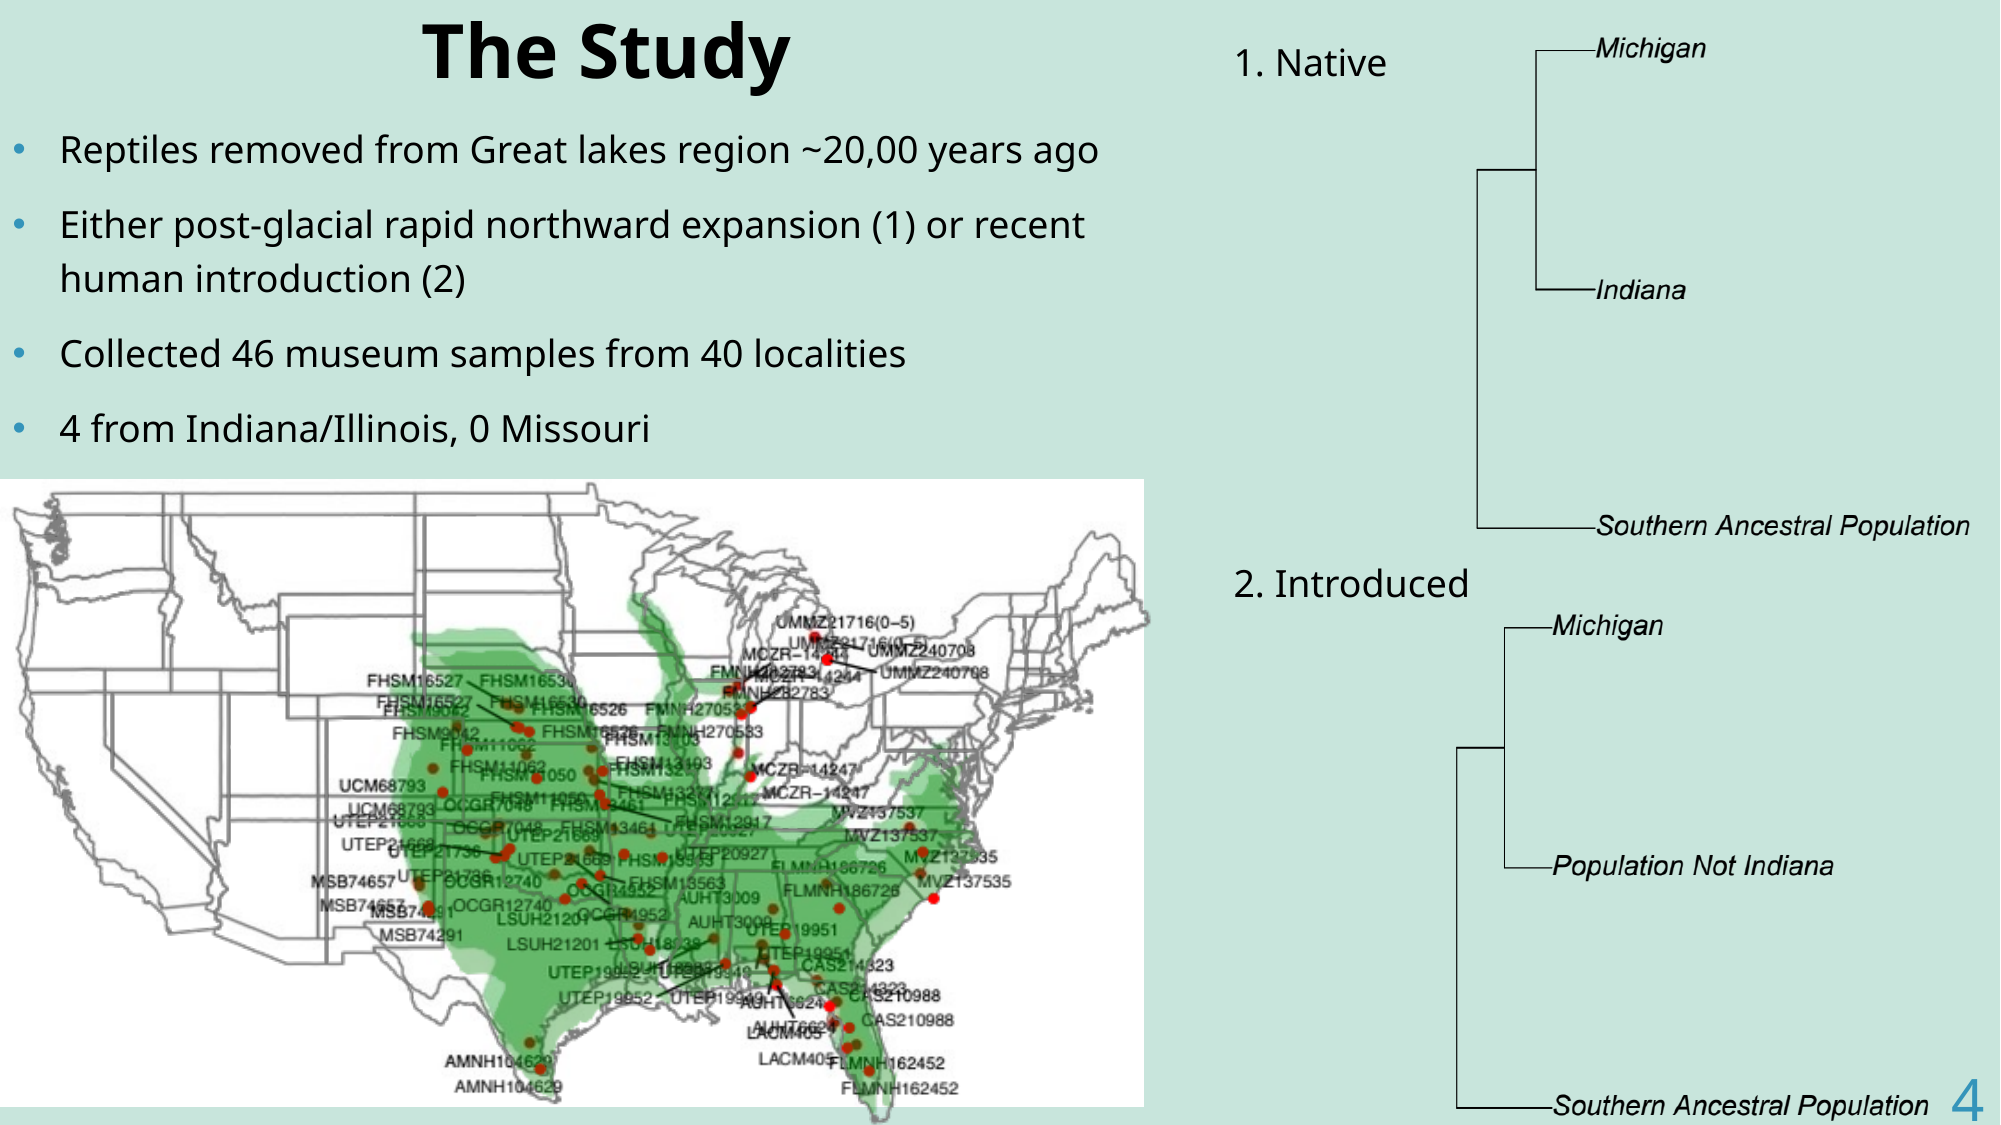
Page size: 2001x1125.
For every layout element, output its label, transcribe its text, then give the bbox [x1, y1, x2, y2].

picture [1429, 608, 2000, 1125]
picture [0, 464, 1185, 1125]
title The Study [406, 0, 1821, 103]
list Reptiles removed from Great lakes region ~20,00 years ago Either post-glacial rapid northward expansion (1) or recent human introduction (2) Collected 46 museum samples from 40 localities 4 from Indiana/Illinois, 0 Missouri [0, 102, 1184, 464]
picture [1451, 31, 2000, 545]
text_box 2. Introduced [1218, 552, 1568, 613]
text_box 1. Native [1218, 31, 1451, 92]
